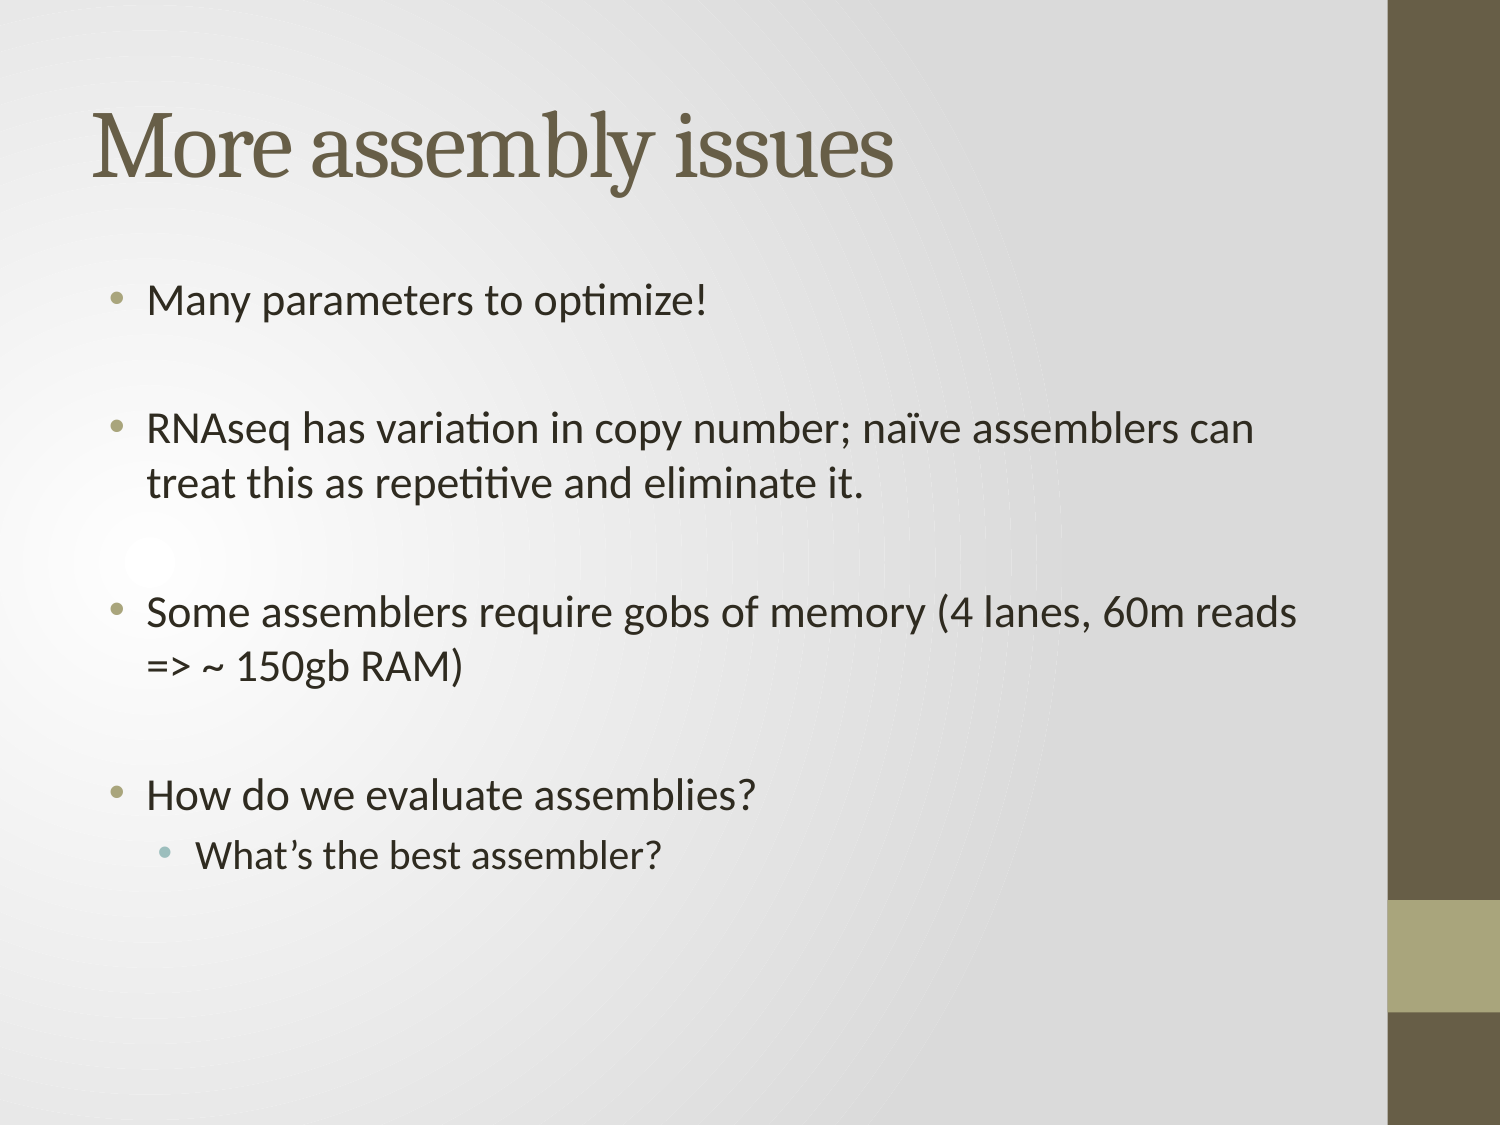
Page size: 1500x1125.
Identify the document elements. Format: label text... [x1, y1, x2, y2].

list Many parameters to optimize! RNAseq has variation in copy number; naïve assemblers can treat this as repetitive and eliminate it. Some assemblers require gobs of memory (4 lanes, 60m reads => ~ 150gb RAM) How do we evaluate assemblies? What’s the best assembler? [75, 262, 1325, 1050]
title More assembly issues [75, 45, 1325, 233]
